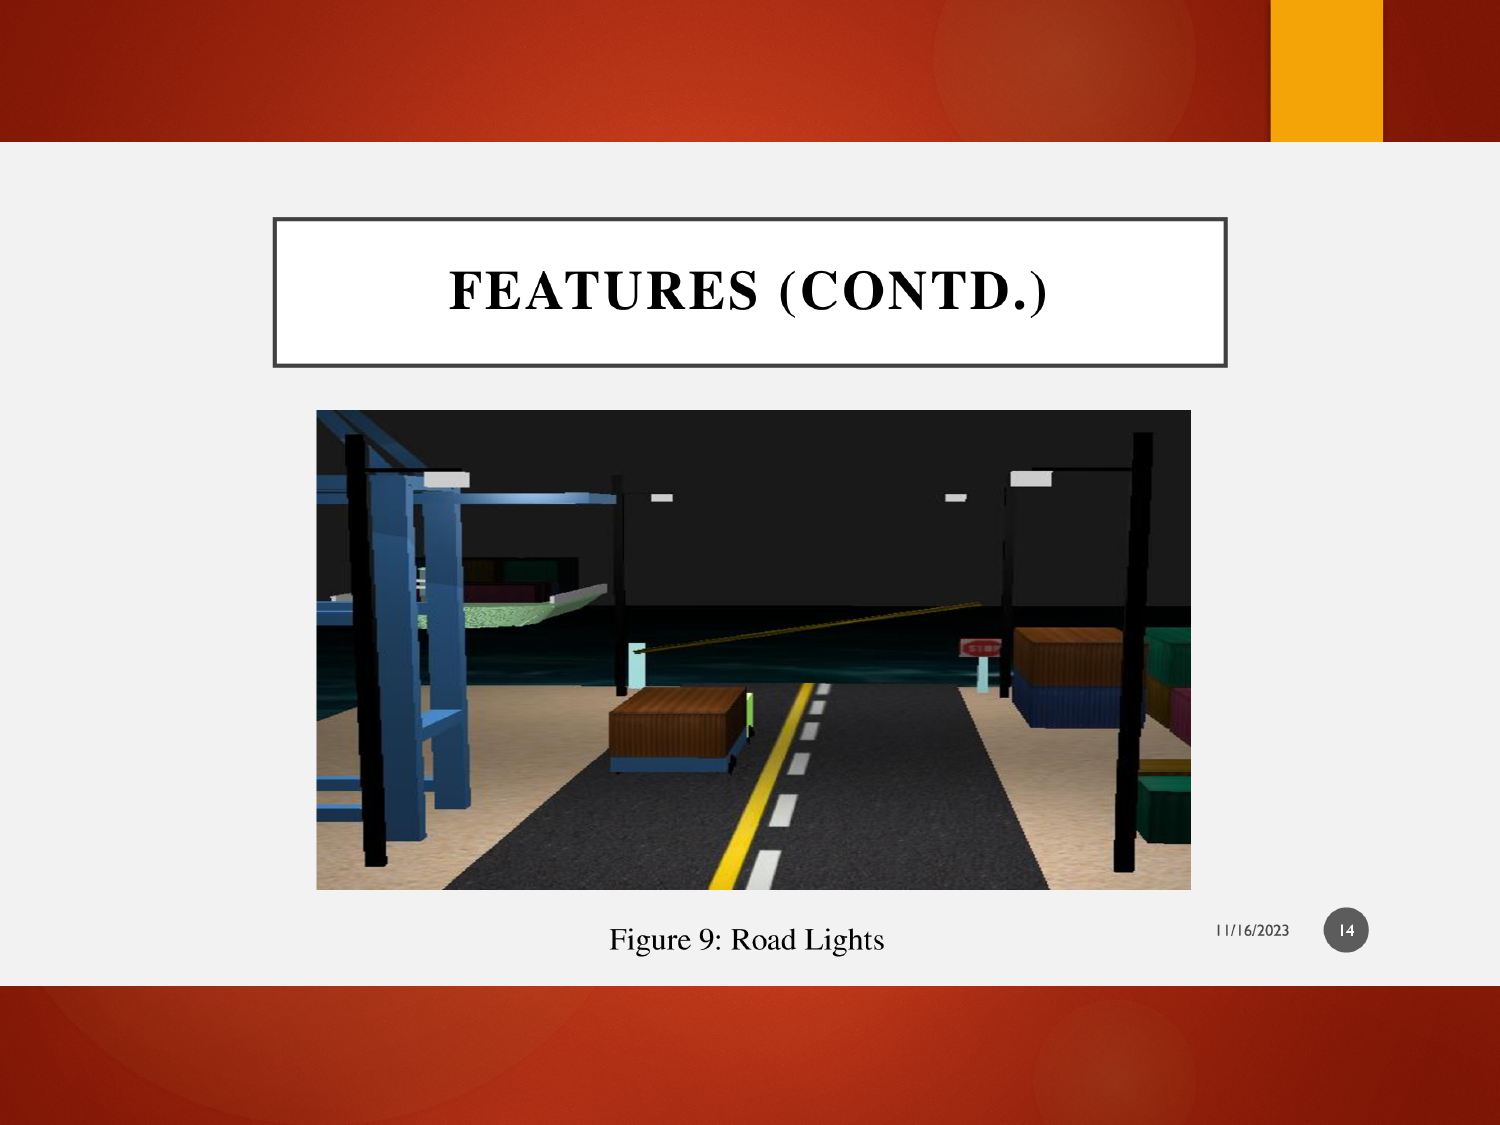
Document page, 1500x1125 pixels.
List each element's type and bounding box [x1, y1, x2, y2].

picture [0, 141, 1500, 987]
